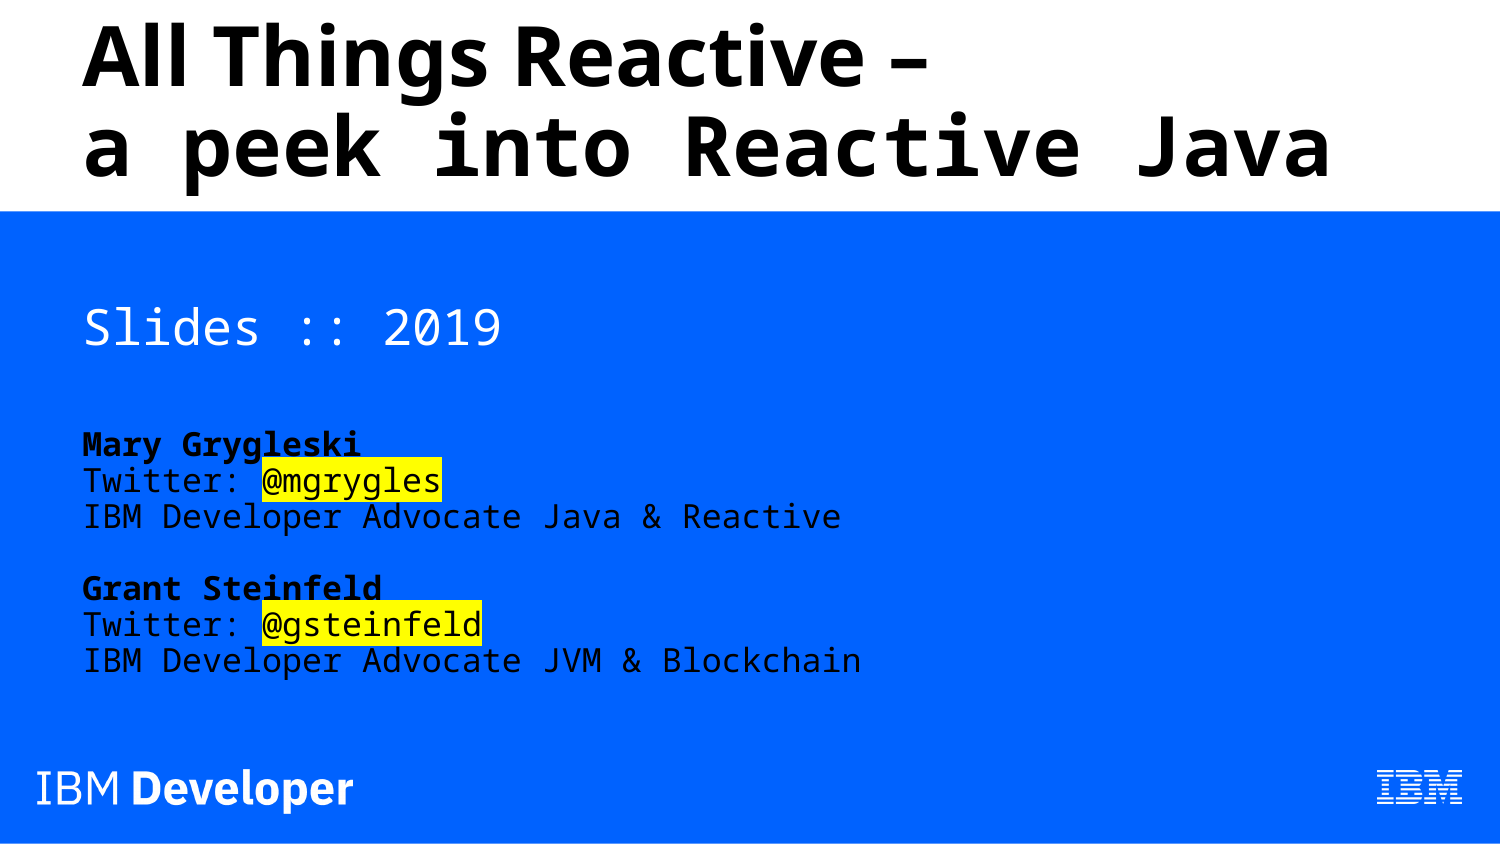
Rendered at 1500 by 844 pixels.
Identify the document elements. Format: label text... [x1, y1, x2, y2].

title All Things Reactive – a peek into Reactive Java Slides :: 2019 Mary Grygleski Twitter: @mgrygles IBM Developer Advocate Java & Reactive Grant Steinfeld Twitter: @gsteinfeld IBM Developer Advocate JVM & Blockchain [82, 14, 1462, 721]
picture [37, 769, 353, 814]
picture [1377, 770, 1462, 804]
